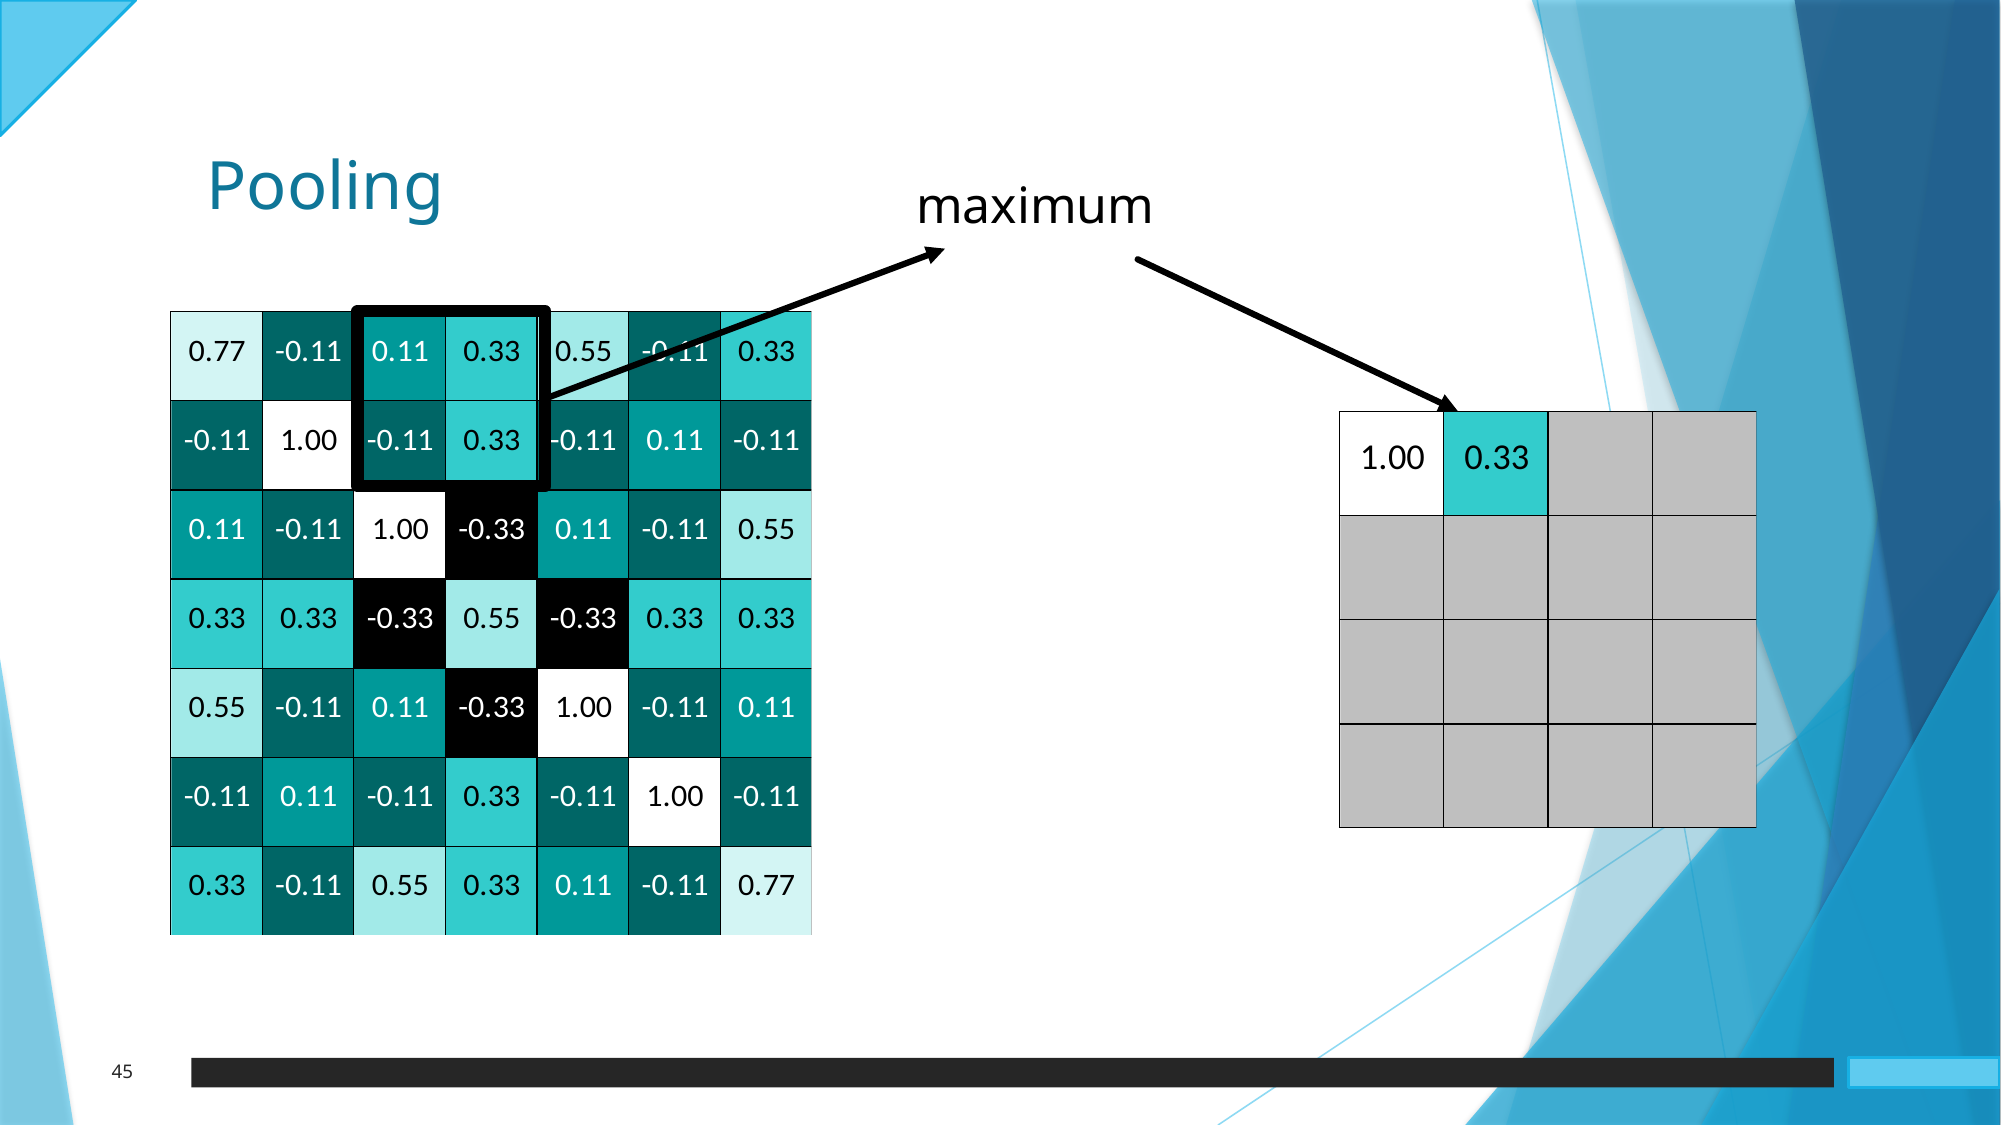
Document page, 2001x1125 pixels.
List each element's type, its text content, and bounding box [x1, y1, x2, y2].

picture [169, 310, 813, 937]
text_box Pooling [191, 135, 1536, 231]
text_box maximum [886, 156, 1185, 259]
text_box [190, 1056, 1835, 1089]
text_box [357, 310, 546, 487]
text_box [0, 0, 138, 137]
slide_number 45 [67, 1042, 178, 1103]
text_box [544, 248, 946, 400]
text_box [1847, 1056, 2000, 1089]
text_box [1137, 258, 1459, 412]
picture [1338, 410, 1759, 830]
